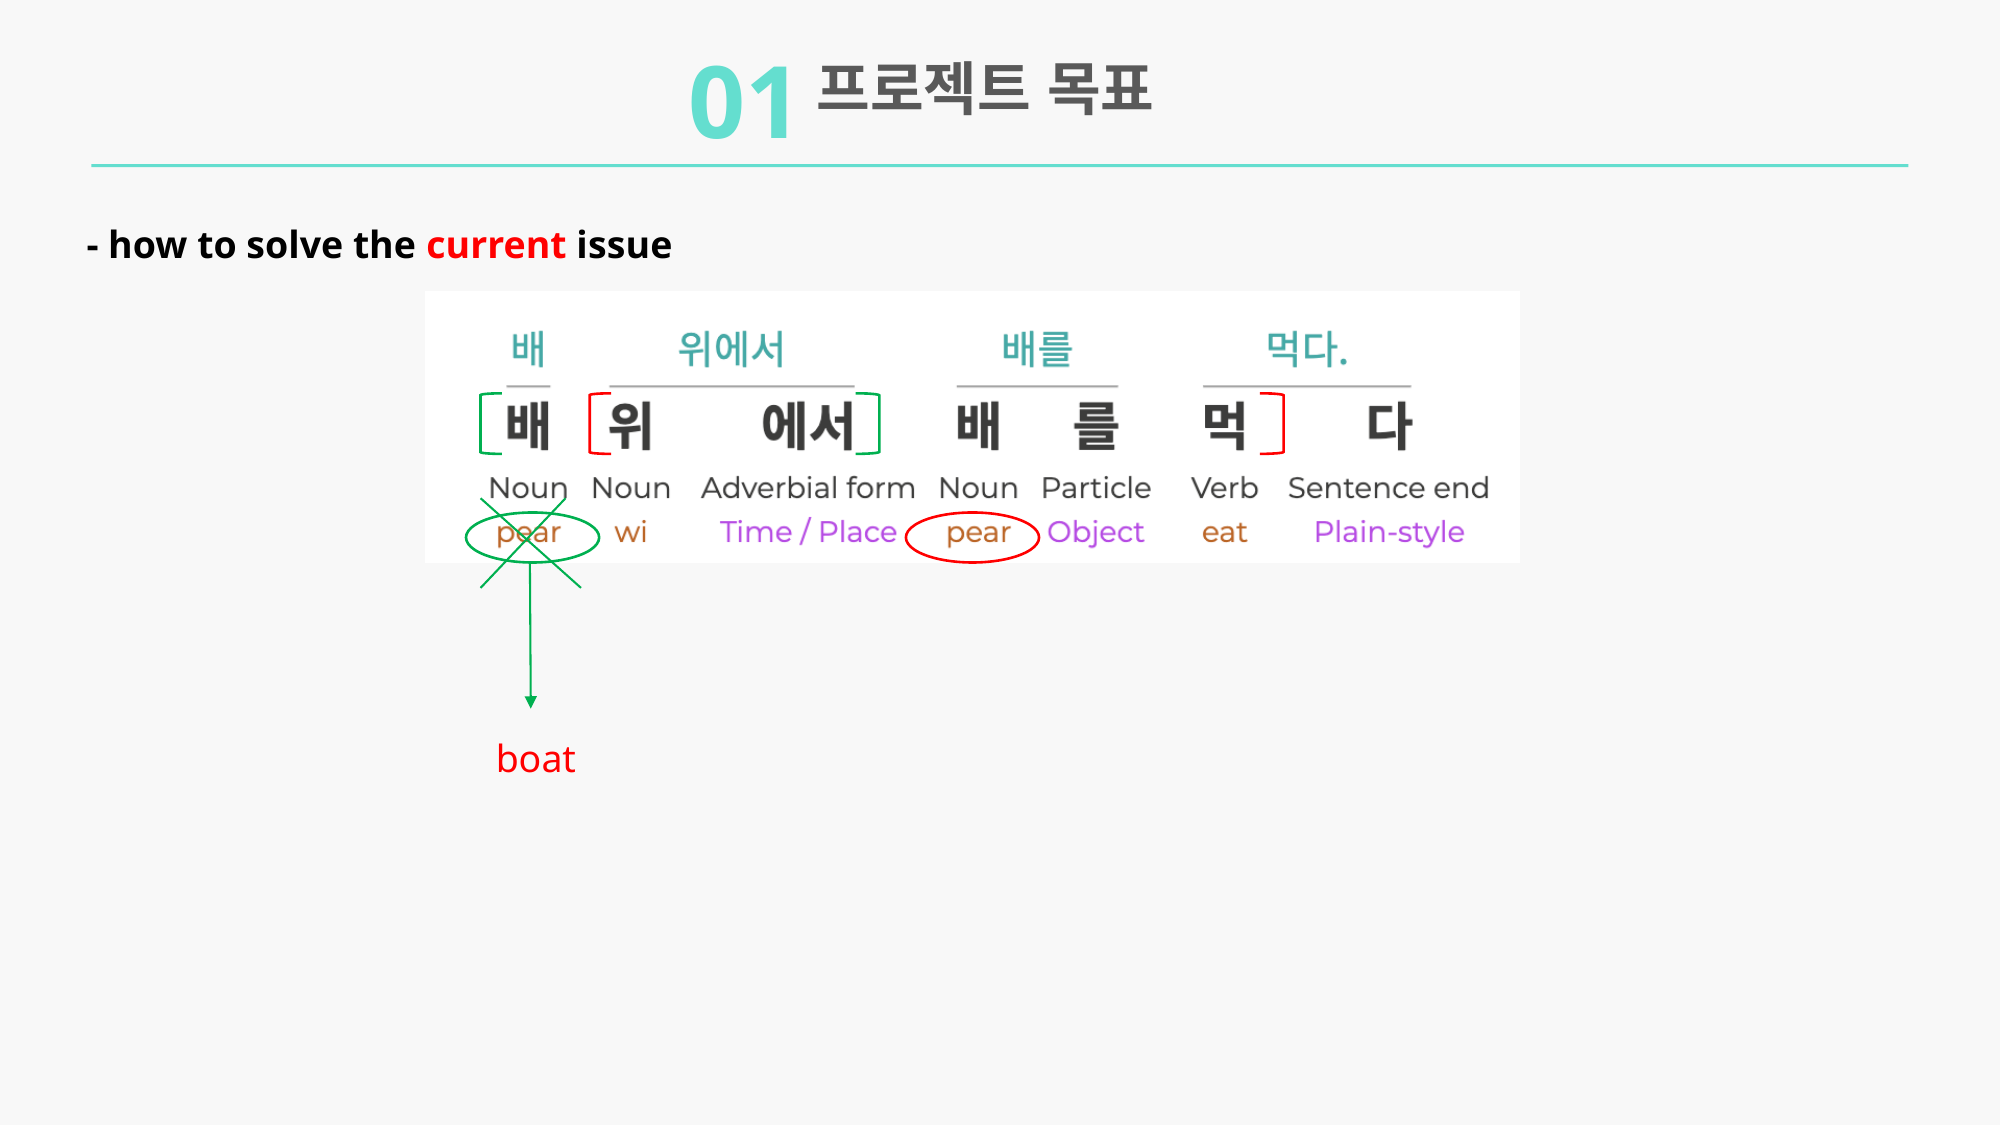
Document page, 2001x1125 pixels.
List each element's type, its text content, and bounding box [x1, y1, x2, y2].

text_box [566, 498, 581, 588]
text_box [1327, 163, 1909, 168]
text_box boat [481, 727, 591, 787]
picture [425, 291, 1520, 563]
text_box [480, 498, 566, 588]
text_box - how to solve the current issue [71, 213, 688, 274]
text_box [673, 30, 1327, 168]
text_box [90, 163, 673, 168]
